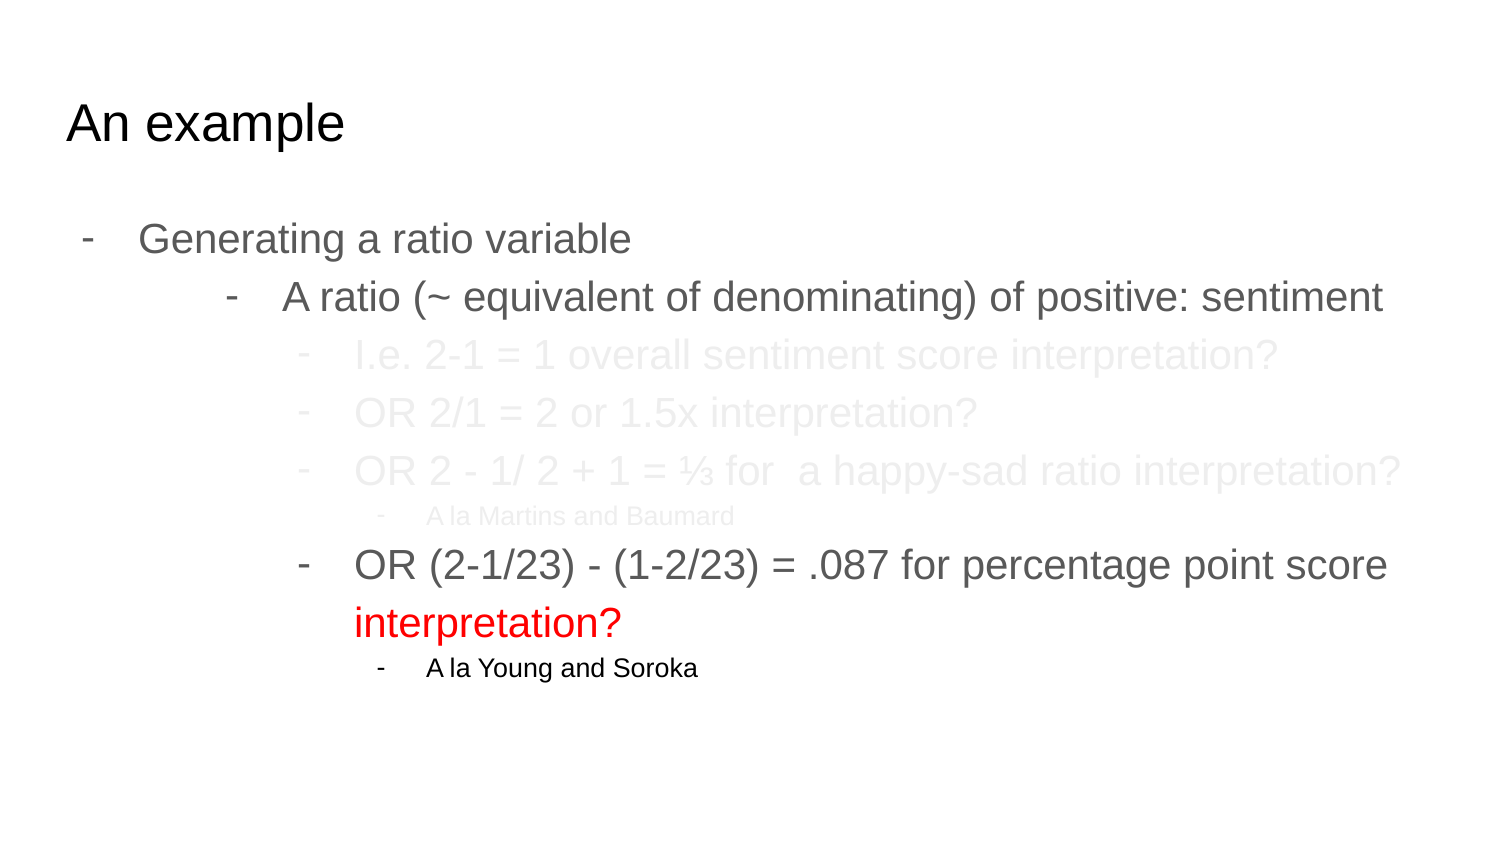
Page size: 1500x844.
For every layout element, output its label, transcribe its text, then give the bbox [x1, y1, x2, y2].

title An example [51, 72, 1449, 167]
list Generating a ratio variable A ratio (~ equivalent of denominating) of positive: sentiment I.e. 2-1 = 1 overall sentiment score interpretation? OR 2/1 = 2 or 1.5x interpretation? OR 2 - 1/ 2 + 1 = ⅓ for a happy-sad ratio interpretation? A la Martins and Baumard OR (2-1/23) - (1-2/23) = .087 for percentage point score interpretation? A la Young and Soroka [51, 189, 1449, 800]
